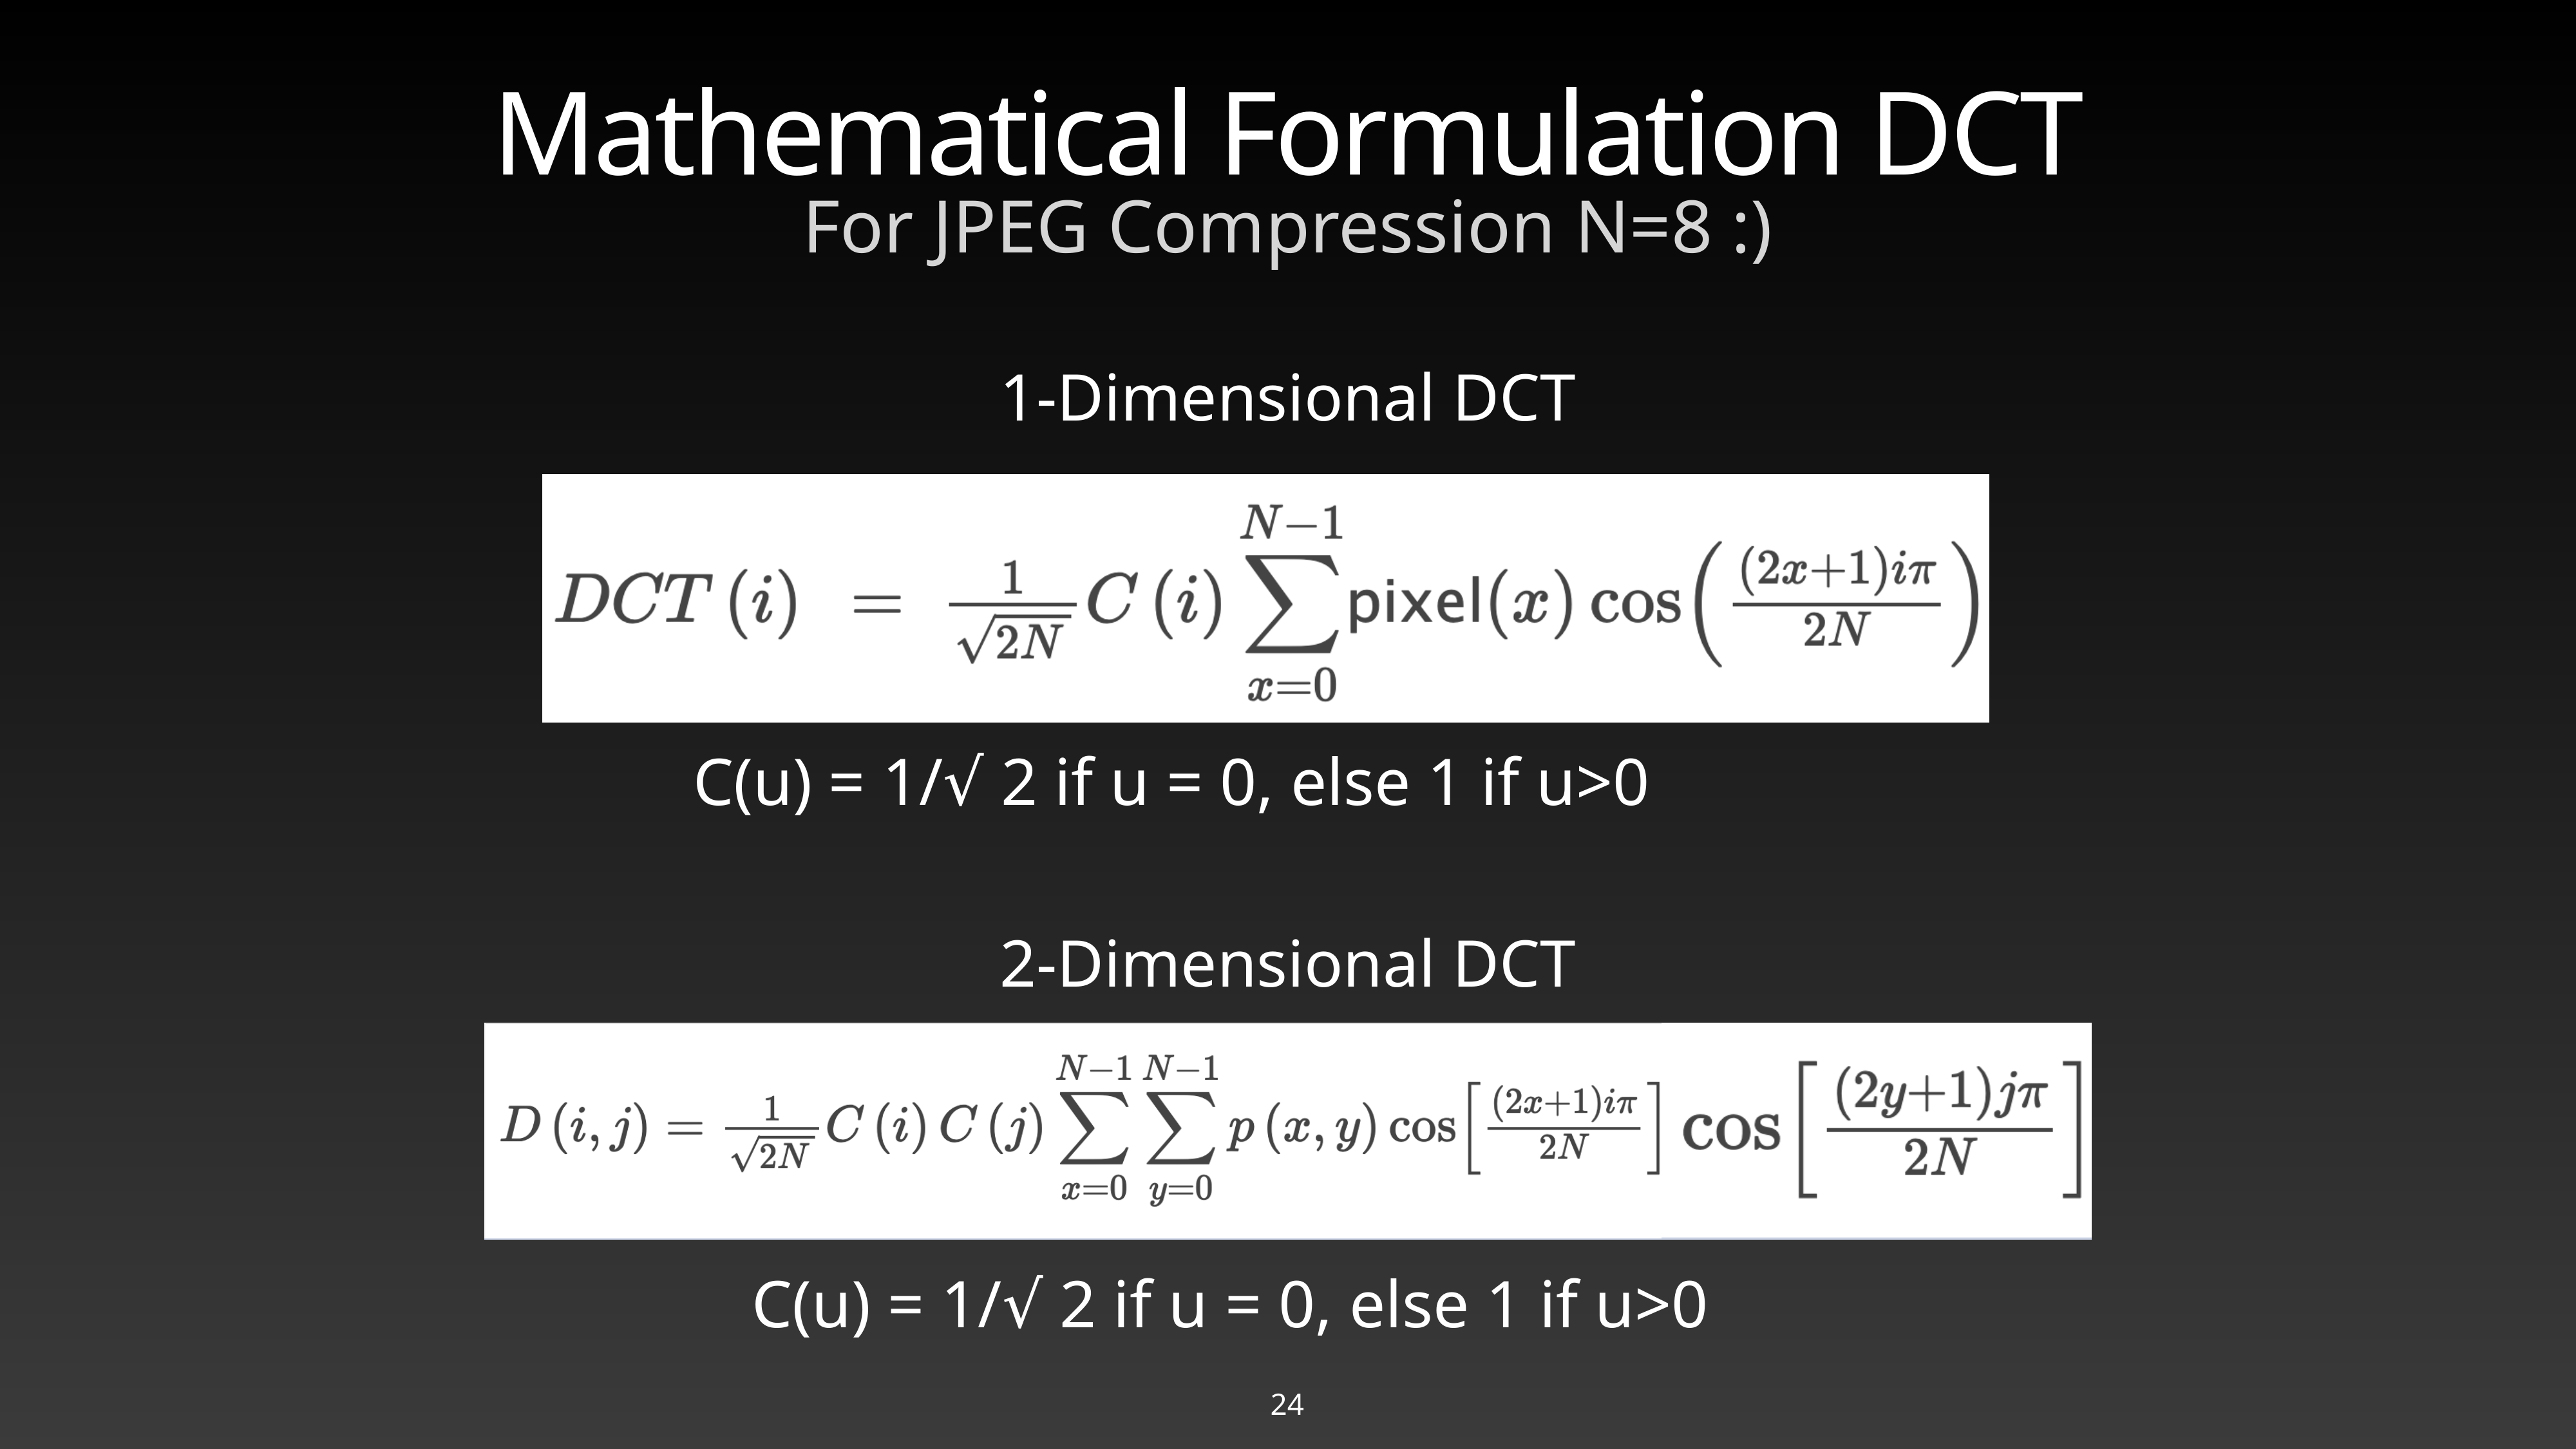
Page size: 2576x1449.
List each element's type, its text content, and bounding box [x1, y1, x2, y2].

text_box C(u) = 1/√ 2 if u = 0, else 1 if u>0 [746, 1258, 1785, 1346]
picture [542, 474, 1989, 723]
title Mathematical Formulation DCT [133, 40, 2443, 206]
text_box For JPEG Compression N=8 :) [134, 175, 2442, 283]
text_box C(u) = 1/√ 2 if u = 0, else 1 if u>0 [687, 735, 1727, 824]
picture [484, 1023, 2092, 1240]
slide_number 24 [1264, 1381, 1311, 1432]
text_box 1-Dimensional DCT [994, 351, 1582, 439]
text_box 2-Dimensional DCT [994, 916, 1582, 1005]
